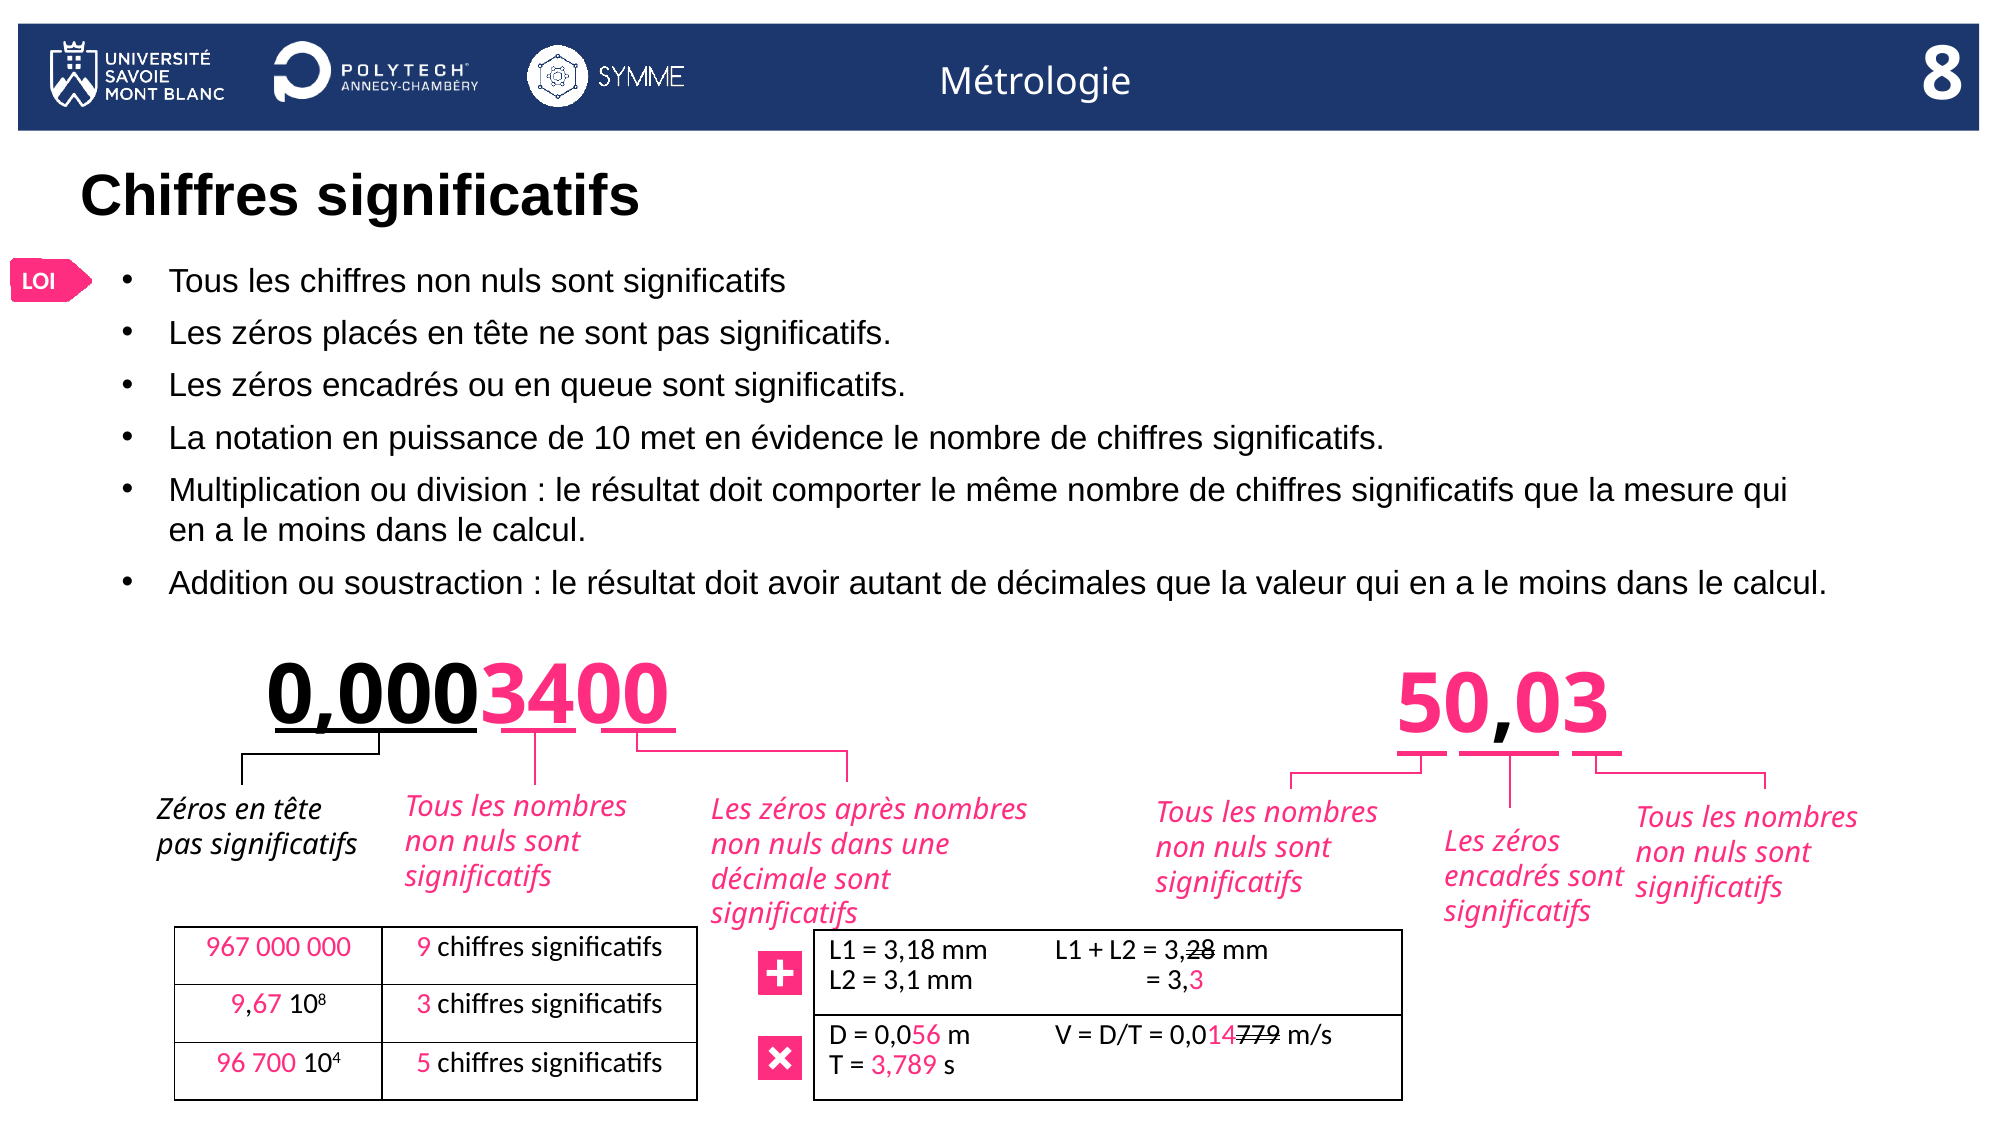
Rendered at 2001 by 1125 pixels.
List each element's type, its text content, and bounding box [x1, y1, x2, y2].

title Chiffres significatifs [65, 154, 1791, 239]
picture [50, 41, 224, 107]
picture [758, 951, 802, 995]
table_cell 3 chiffres significatifs [383, 985, 696, 1042]
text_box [1141, 641, 1902, 929]
table_header L1 + L2 = 3,28 mm = 3,3 [1040, 931, 1401, 1014]
text_box Tous les chiffres non nuls sont significatifs Les zéros placés en tête ne sont pas significatifs. Les zéros encadrés ou en queue sont significatifs. La notation en puissance de 10 met en évidence le nombre de chiffres significatifs. Multiplication ou division : le résultat doit comporter le même nombre de chiffres significatifs que la mesure qui en a le moins dans le calcul. Addition ou soustraction : le résultat doit avoir autant de décimales que la valeur qui en a le moins dans le calcul. [106, 251, 1846, 619]
picture [10, 257, 92, 302]
table_cell 9,67 108 [175, 985, 381, 1042]
picture [758, 1036, 802, 1080]
table_header 9 chiffres significatifs [383, 928, 696, 984]
picture [527, 45, 684, 107]
table_cell 5 chiffres significatifs [383, 1043, 696, 1099]
table_cell 96 700 104 [175, 1043, 381, 1099]
table_header D = 0,056 m T = 3,789 s [815, 1016, 1040, 1099]
table_header V = D/T = 0,014779 m/s [1040, 1016, 1401, 1099]
slide_number 8 [1804, 45, 1980, 106]
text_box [142, 632, 1046, 897]
table_header L1 = 3,18 mm L2 = 3,1 mm [815, 931, 1040, 1014]
table_header 967 000 000 [175, 928, 381, 984]
picture [274, 41, 478, 102]
text_box LOI [7, 257, 89, 303]
